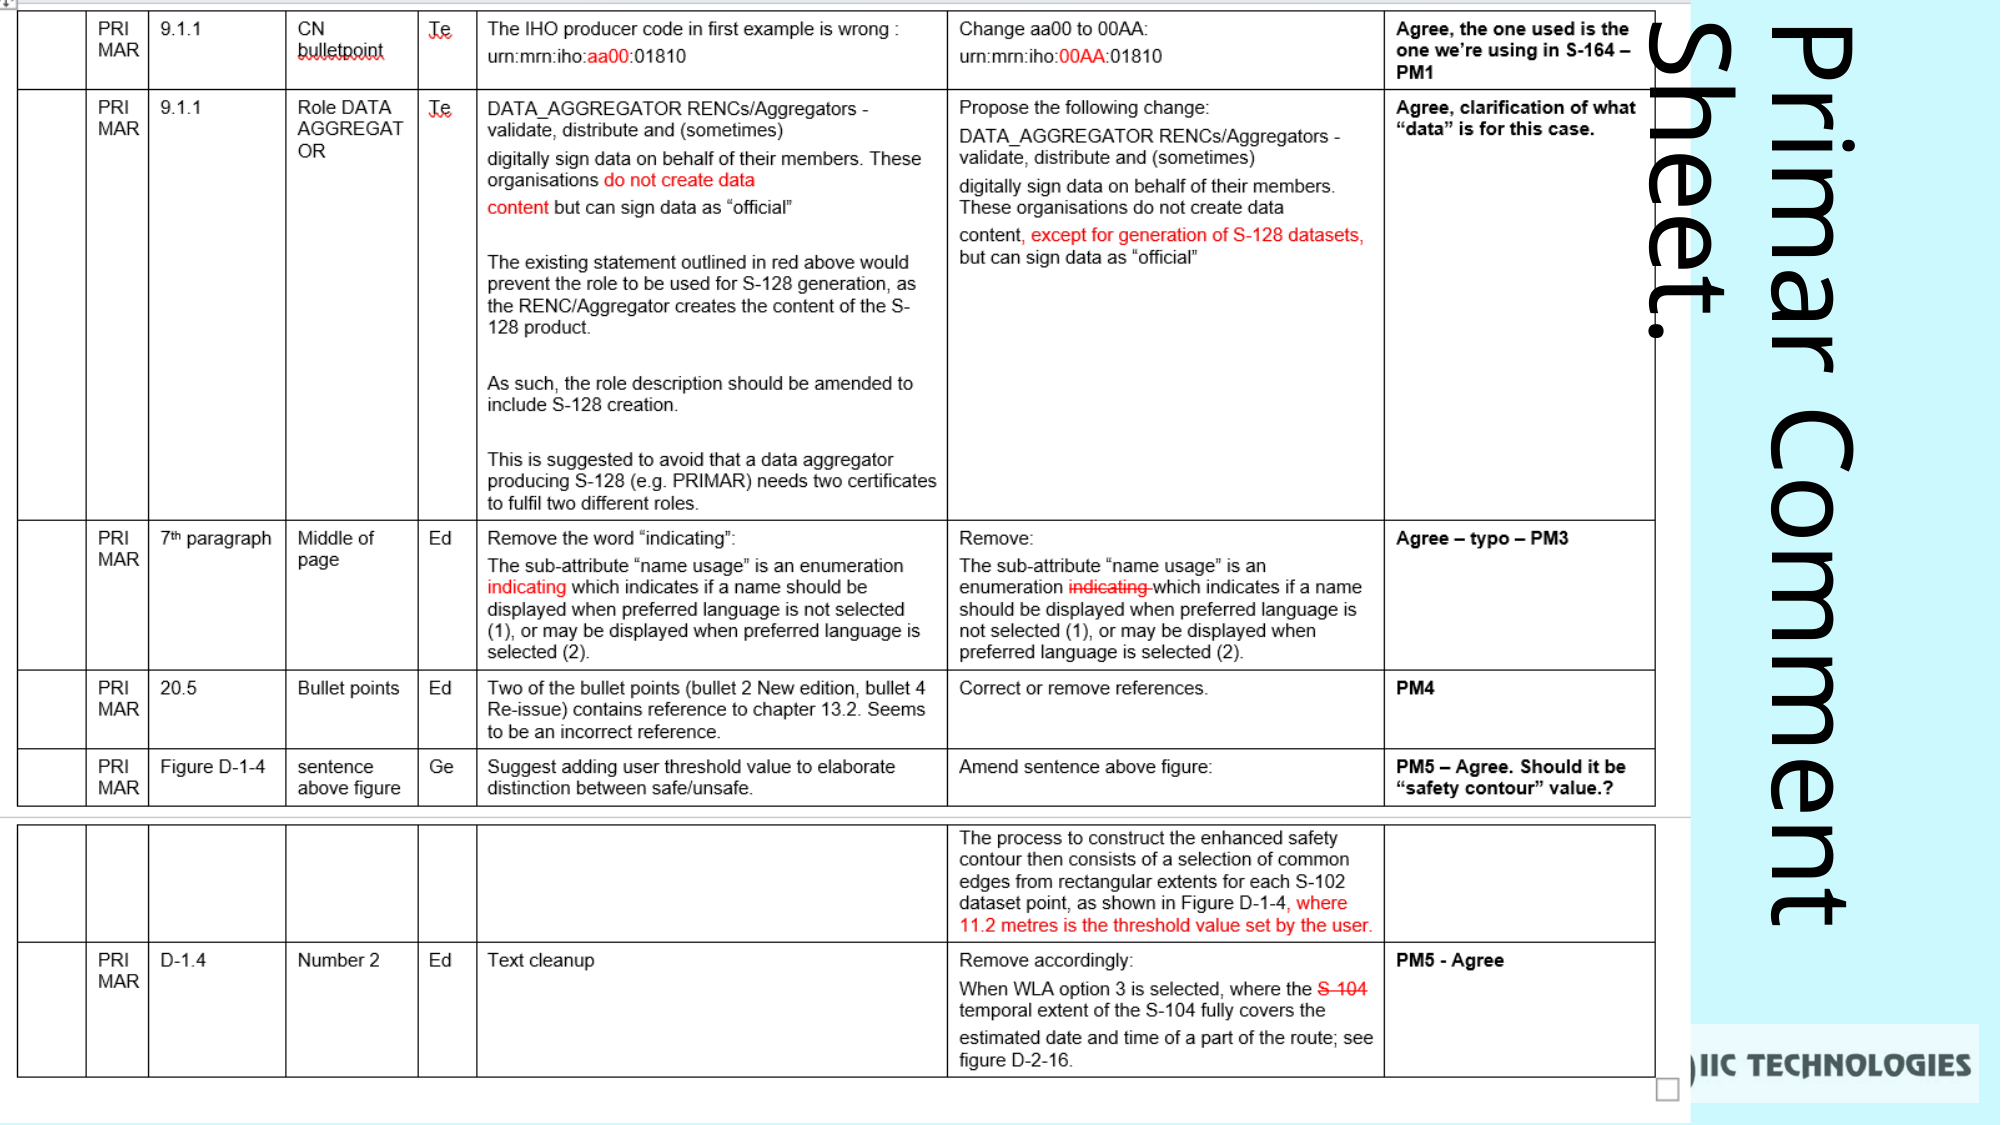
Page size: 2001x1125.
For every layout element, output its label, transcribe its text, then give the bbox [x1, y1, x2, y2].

text_box Primar Comment Sheet. [1691, 2, 1877, 1123]
picture [0, 0, 1691, 1123]
